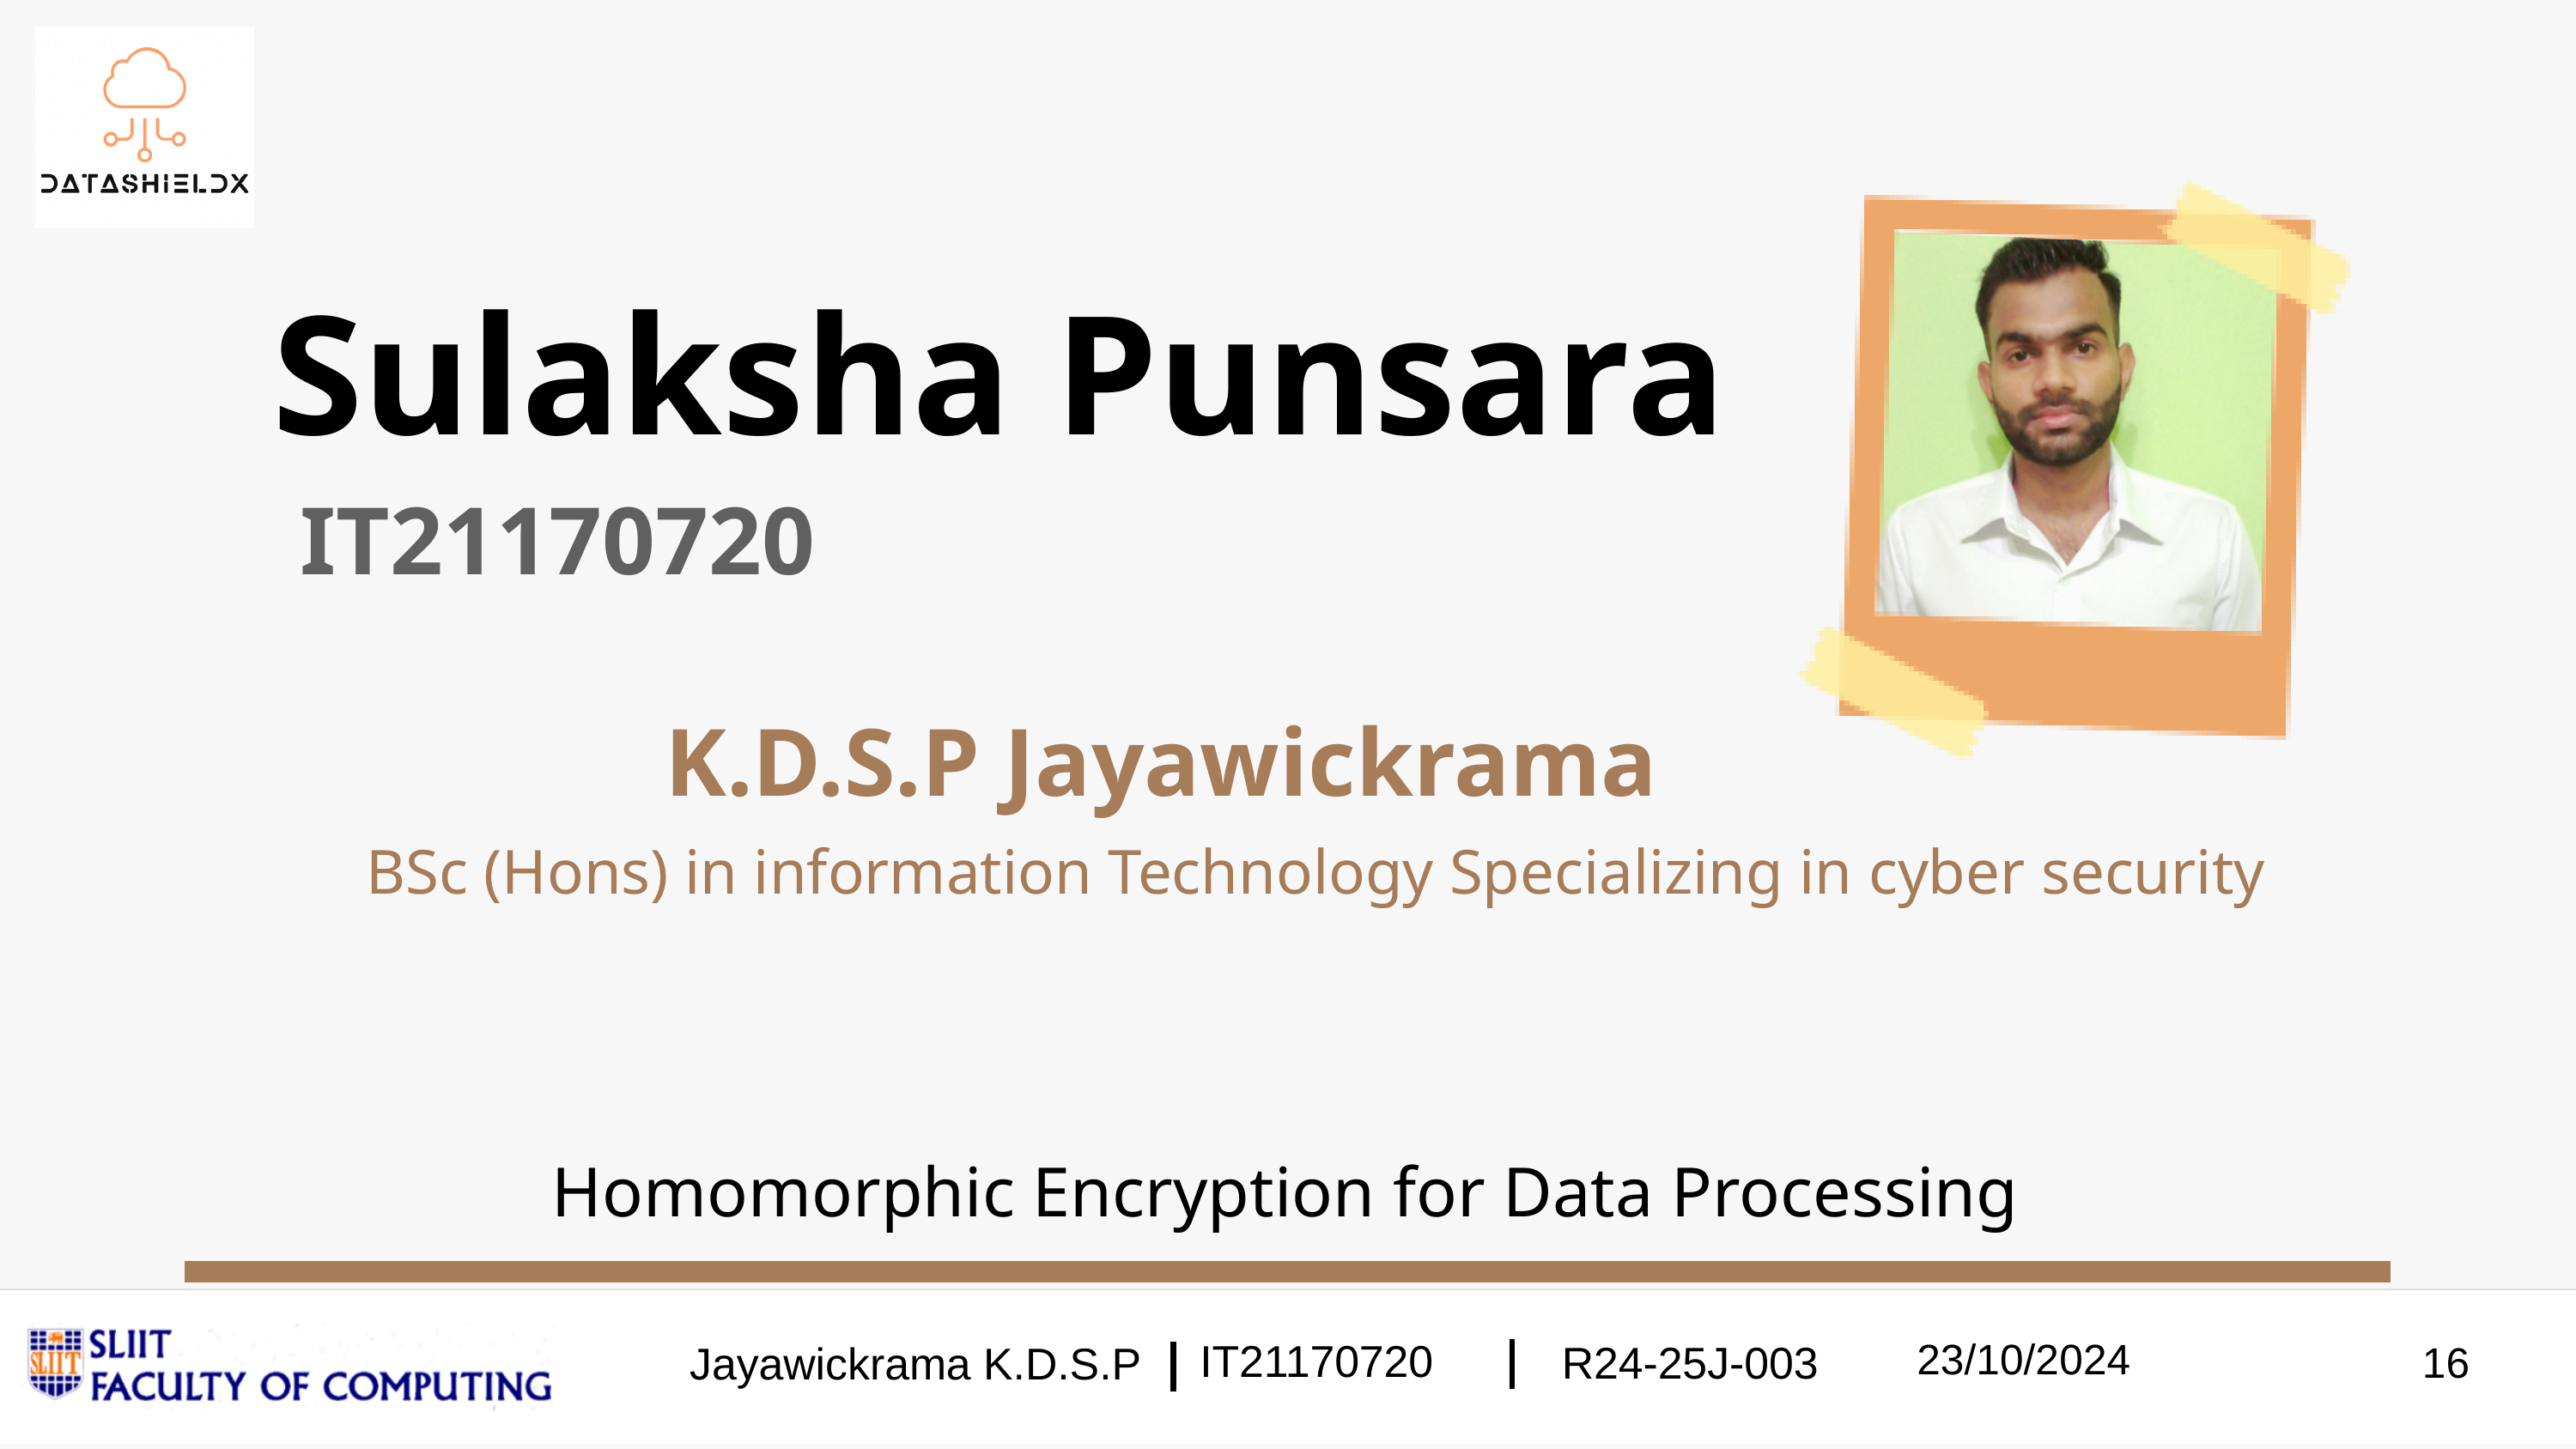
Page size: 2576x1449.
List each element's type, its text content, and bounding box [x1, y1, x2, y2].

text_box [1170, 1338, 1176, 1395]
text_box 16 [2414, 1326, 2479, 1387]
text_box [1795, 180, 2351, 761]
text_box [173, 1260, 2403, 1283]
text_box Homomorphic Encryption for Data Processing [139, 1149, 2432, 1231]
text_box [1509, 1336, 1516, 1392]
text_box BSc (Hons) in information Technology Specializing in cyber security [303, 820, 2330, 906]
text_box Sulaksha Punsara [167, 237, 1832, 469]
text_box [34, 27, 255, 227]
text_box 23/10/2024 [1896, 1323, 2152, 1384]
text_box IT21170720 [273, 463, 843, 594]
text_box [1875, 239, 2271, 635]
text_box K.D.S.P Jayawickrama [663, 684, 1660, 815]
text_box Jayawickrama K.D.S.P [690, 1326, 1149, 1390]
text_box R24-25J-003 [1561, 1325, 1832, 1388]
text_box IT21170720 [1200, 1324, 1470, 1387]
text_box [0, 1270, 2576, 1444]
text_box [21, 1322, 559, 1411]
